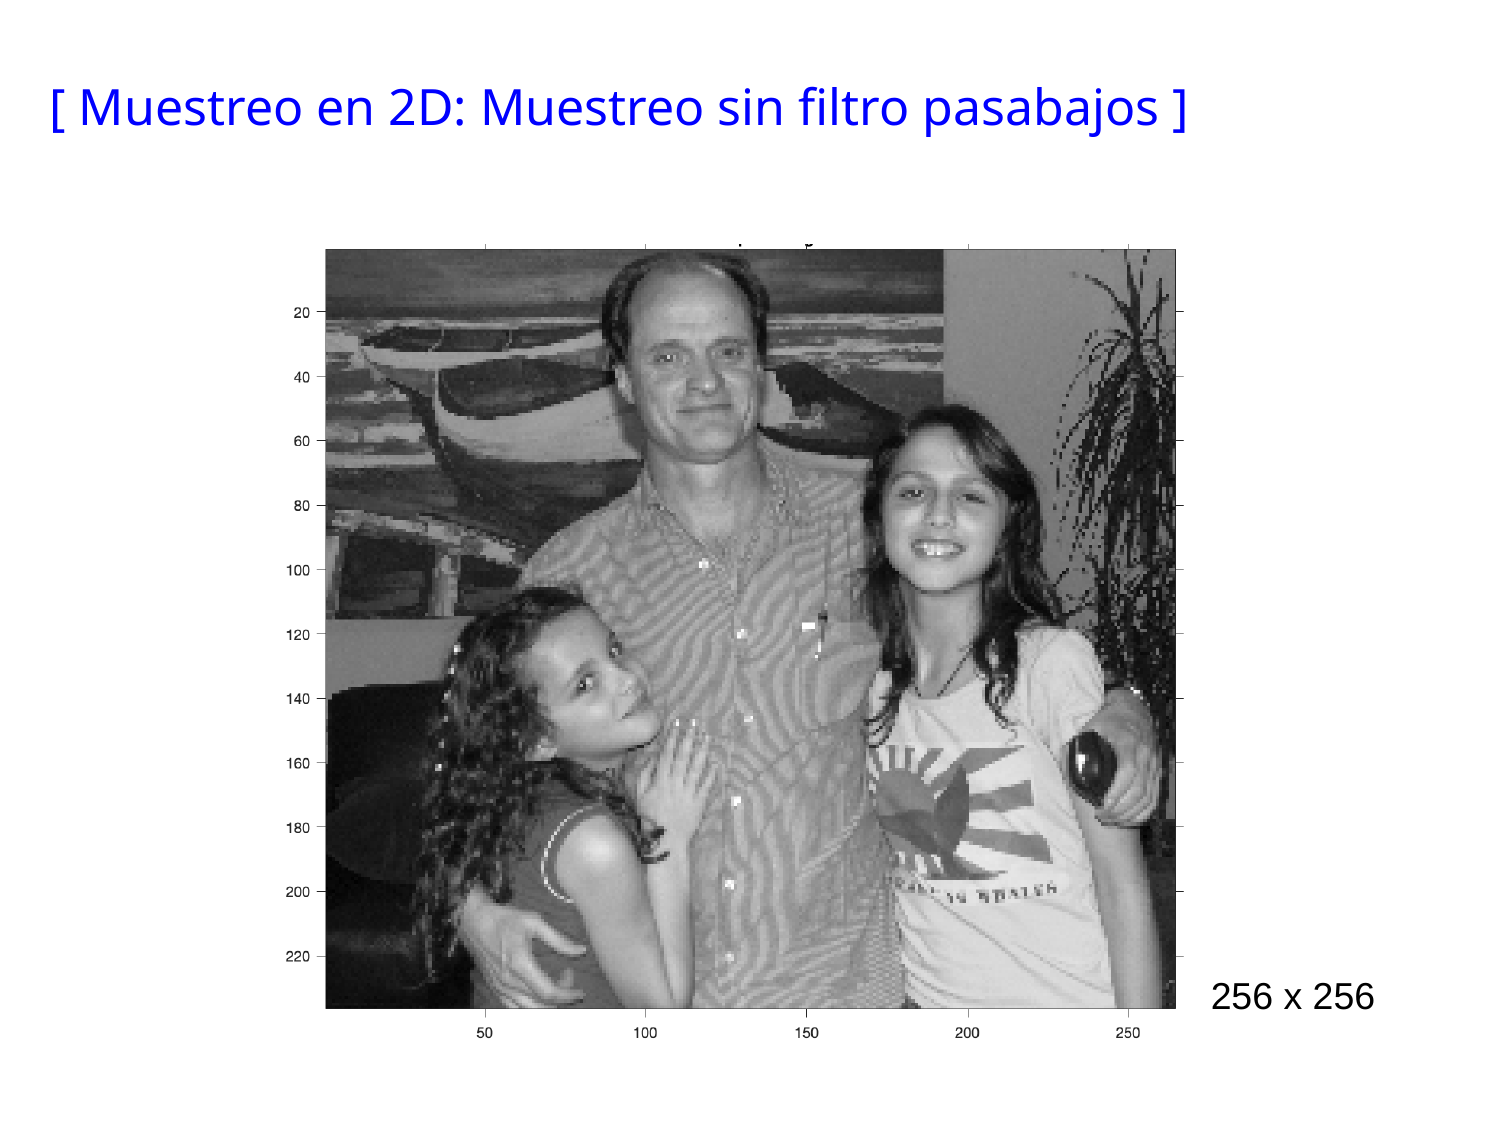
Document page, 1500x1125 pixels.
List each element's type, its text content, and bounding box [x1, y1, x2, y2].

picture [258, 243, 1197, 1050]
text_box 256 x 256 [1201, 964, 1390, 1025]
text_box [ Muestreo en 2D: Muestreo sin filtro pasabajos ] [34, 67, 1205, 143]
